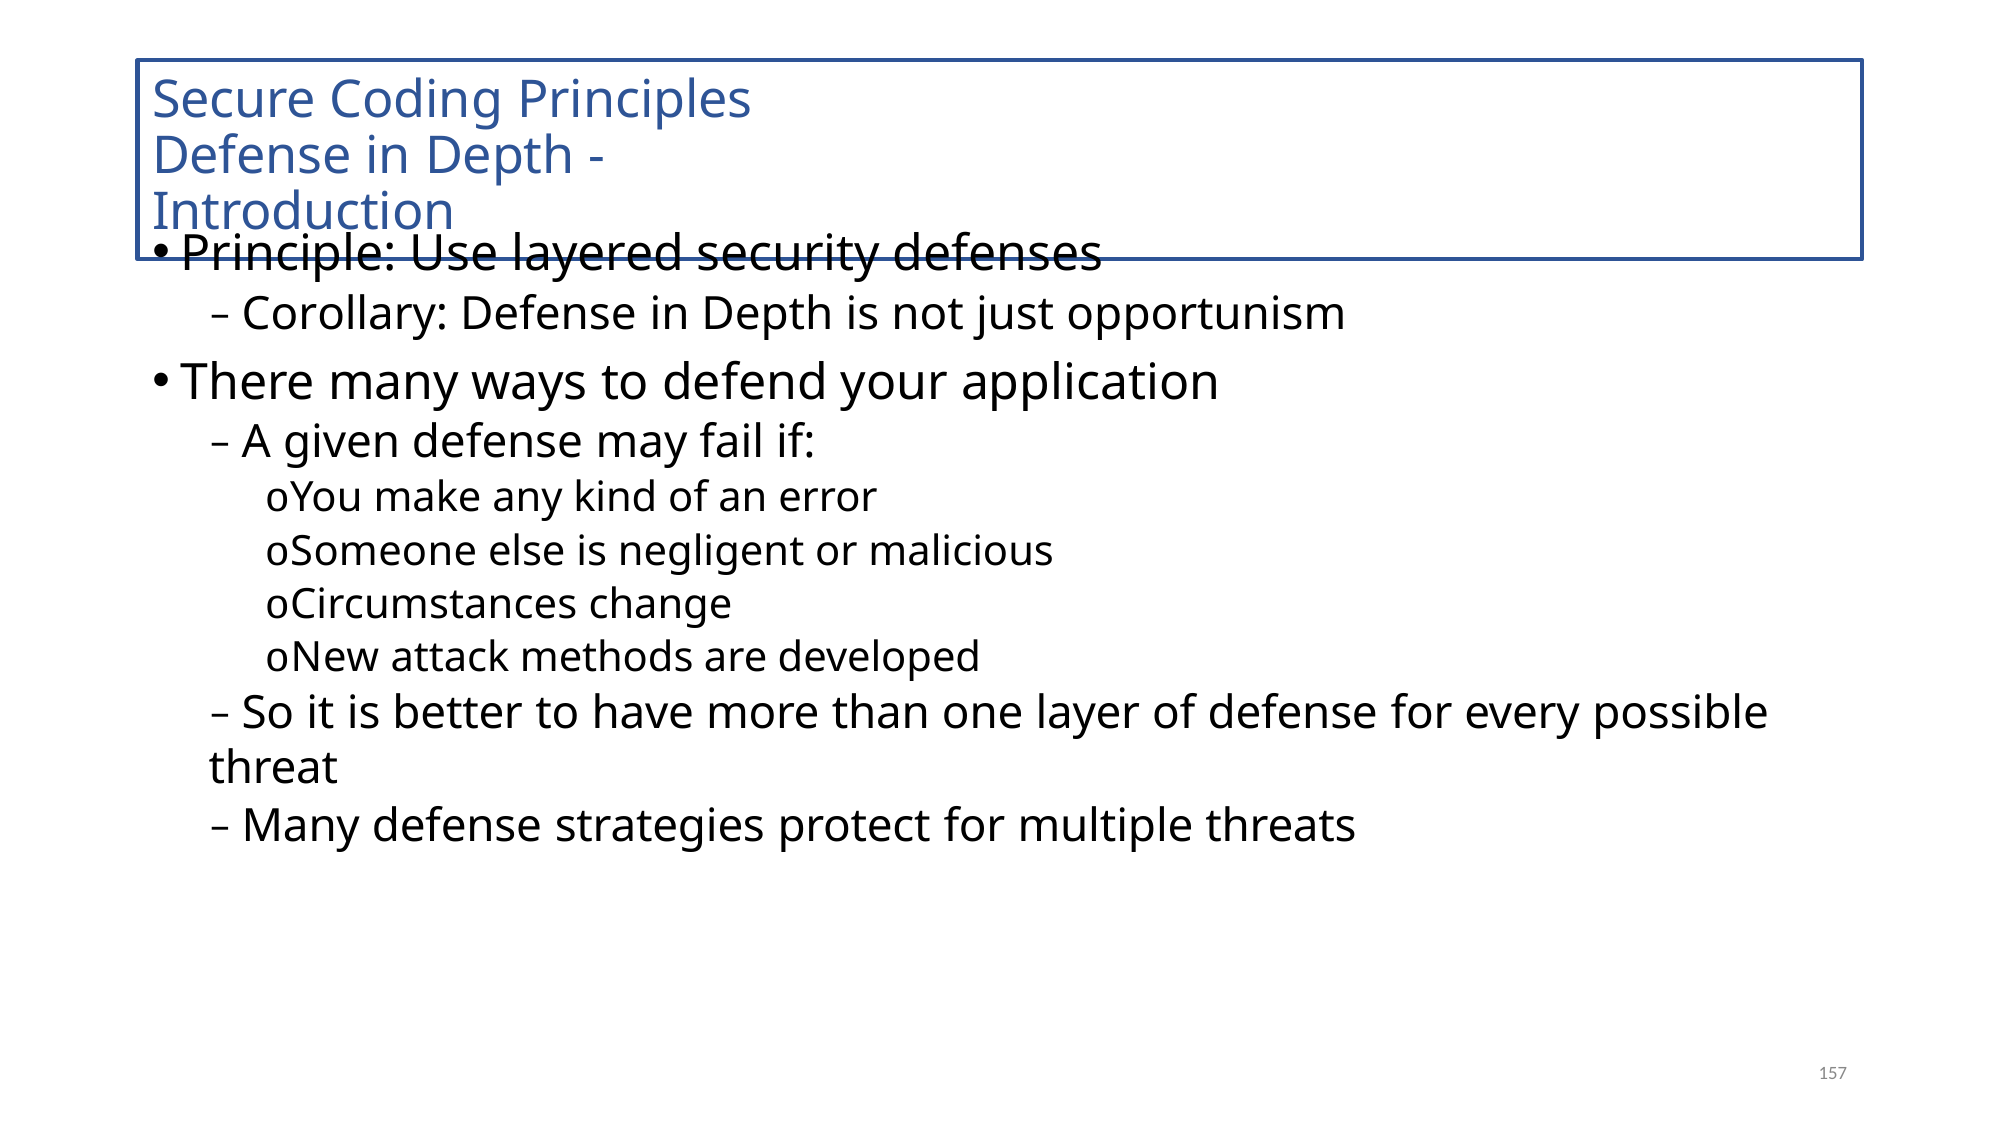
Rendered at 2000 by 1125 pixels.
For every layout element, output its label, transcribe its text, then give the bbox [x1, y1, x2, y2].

slide_number 157 [1812, 1062, 1856, 1125]
title Secure Coding Principles Defense in Depth - Introduction [137, 60, 1863, 260]
text_box Principle: Use layered security defenses – Corollary: Defense in Depth is not just opportunism There many ways to defend your application – A given defense may fail if: oYou make any kind of an error oSomeone else is negligent or malicious oCircumstances change oNew attack methods are developed – So it is better to have more than one layer of defense for every possible threat – Many defense strategies protect for multiple threats [150, 215, 1830, 851]
